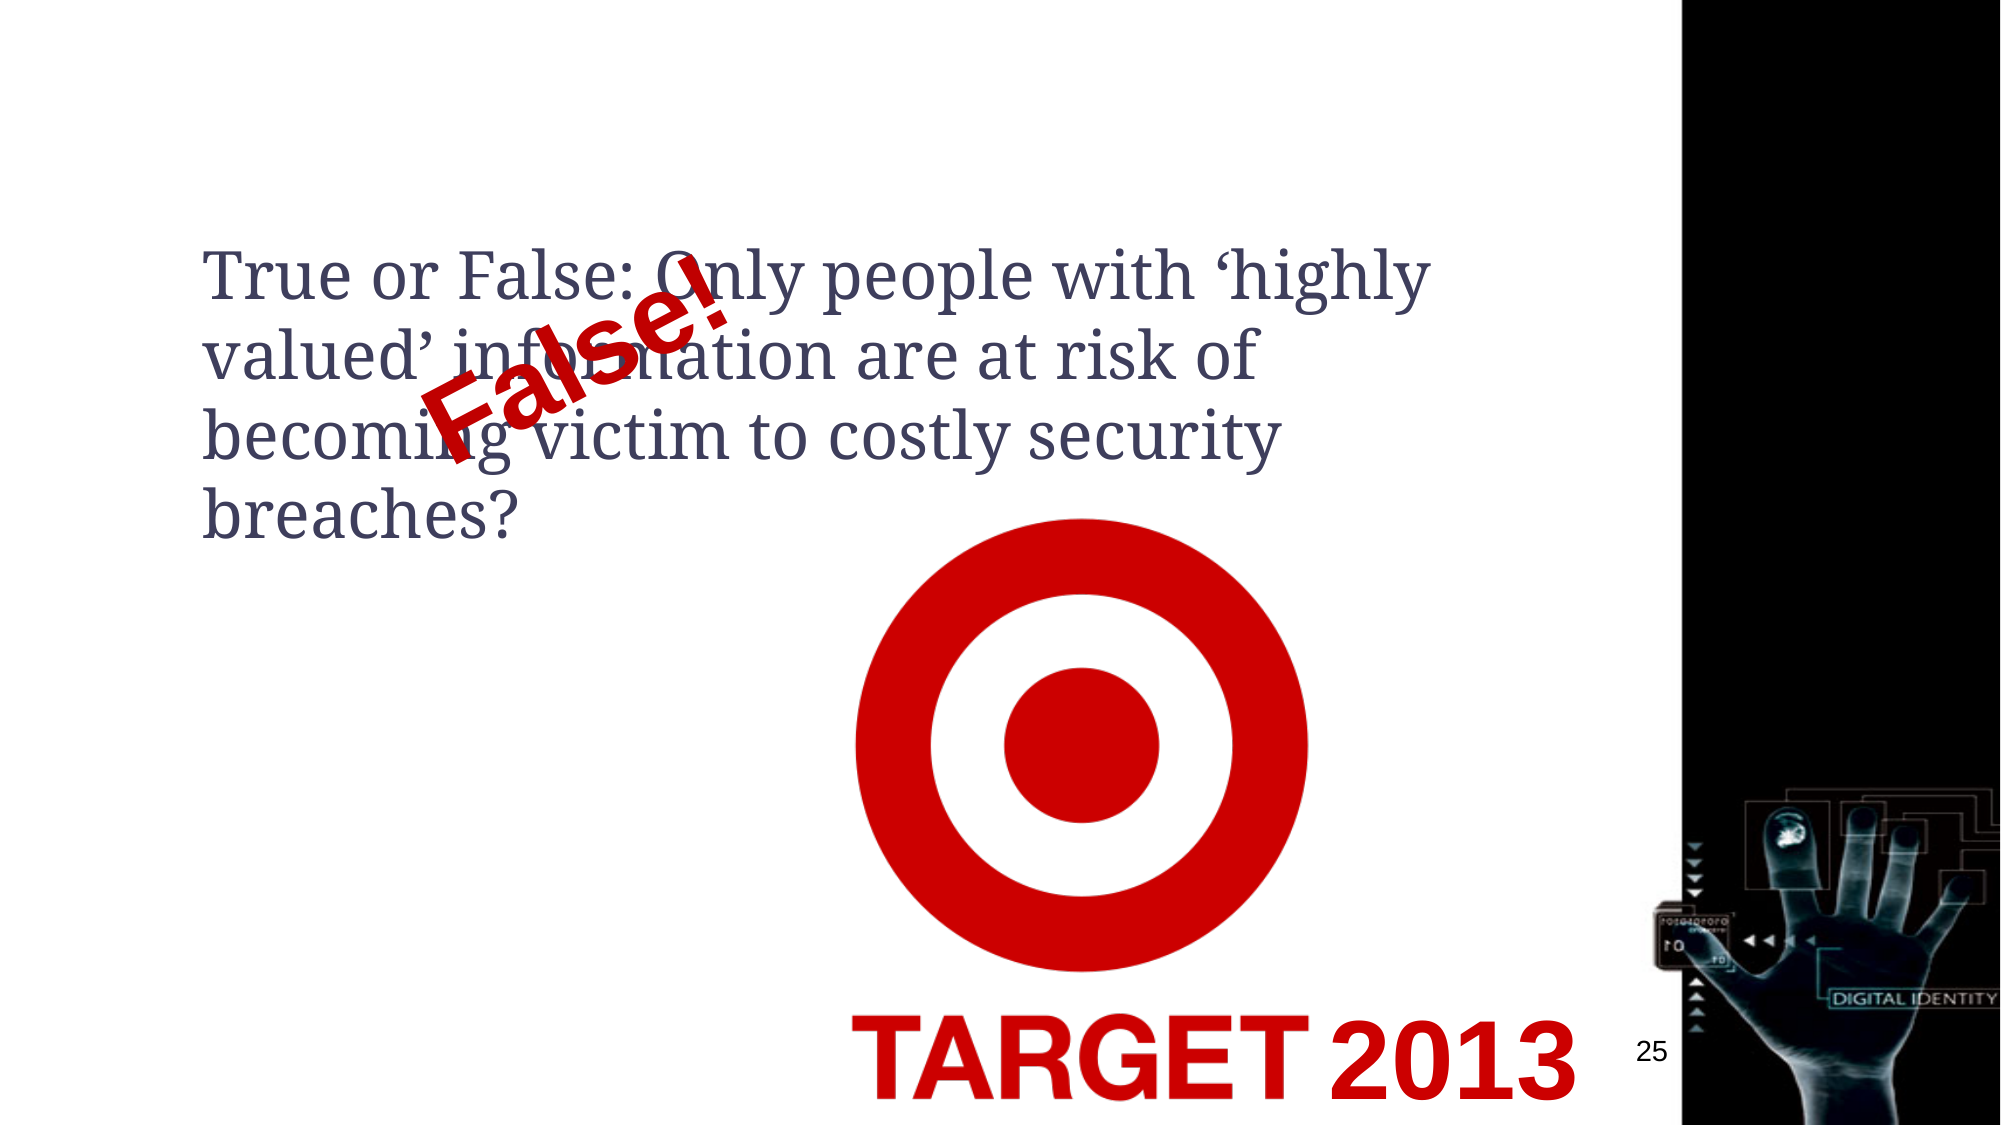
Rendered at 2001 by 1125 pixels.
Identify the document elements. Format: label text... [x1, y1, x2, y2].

text_box 2013 [1337, 979, 1594, 1125]
text_box False! [381, 204, 766, 503]
picture [0, 0, 2001, 1125]
slide_number 25 [1594, 1024, 1684, 1101]
list True or False: Only people with ‘highly valued’ information are at risk of becoming victim to costly security breaches? [187, 224, 1513, 963]
